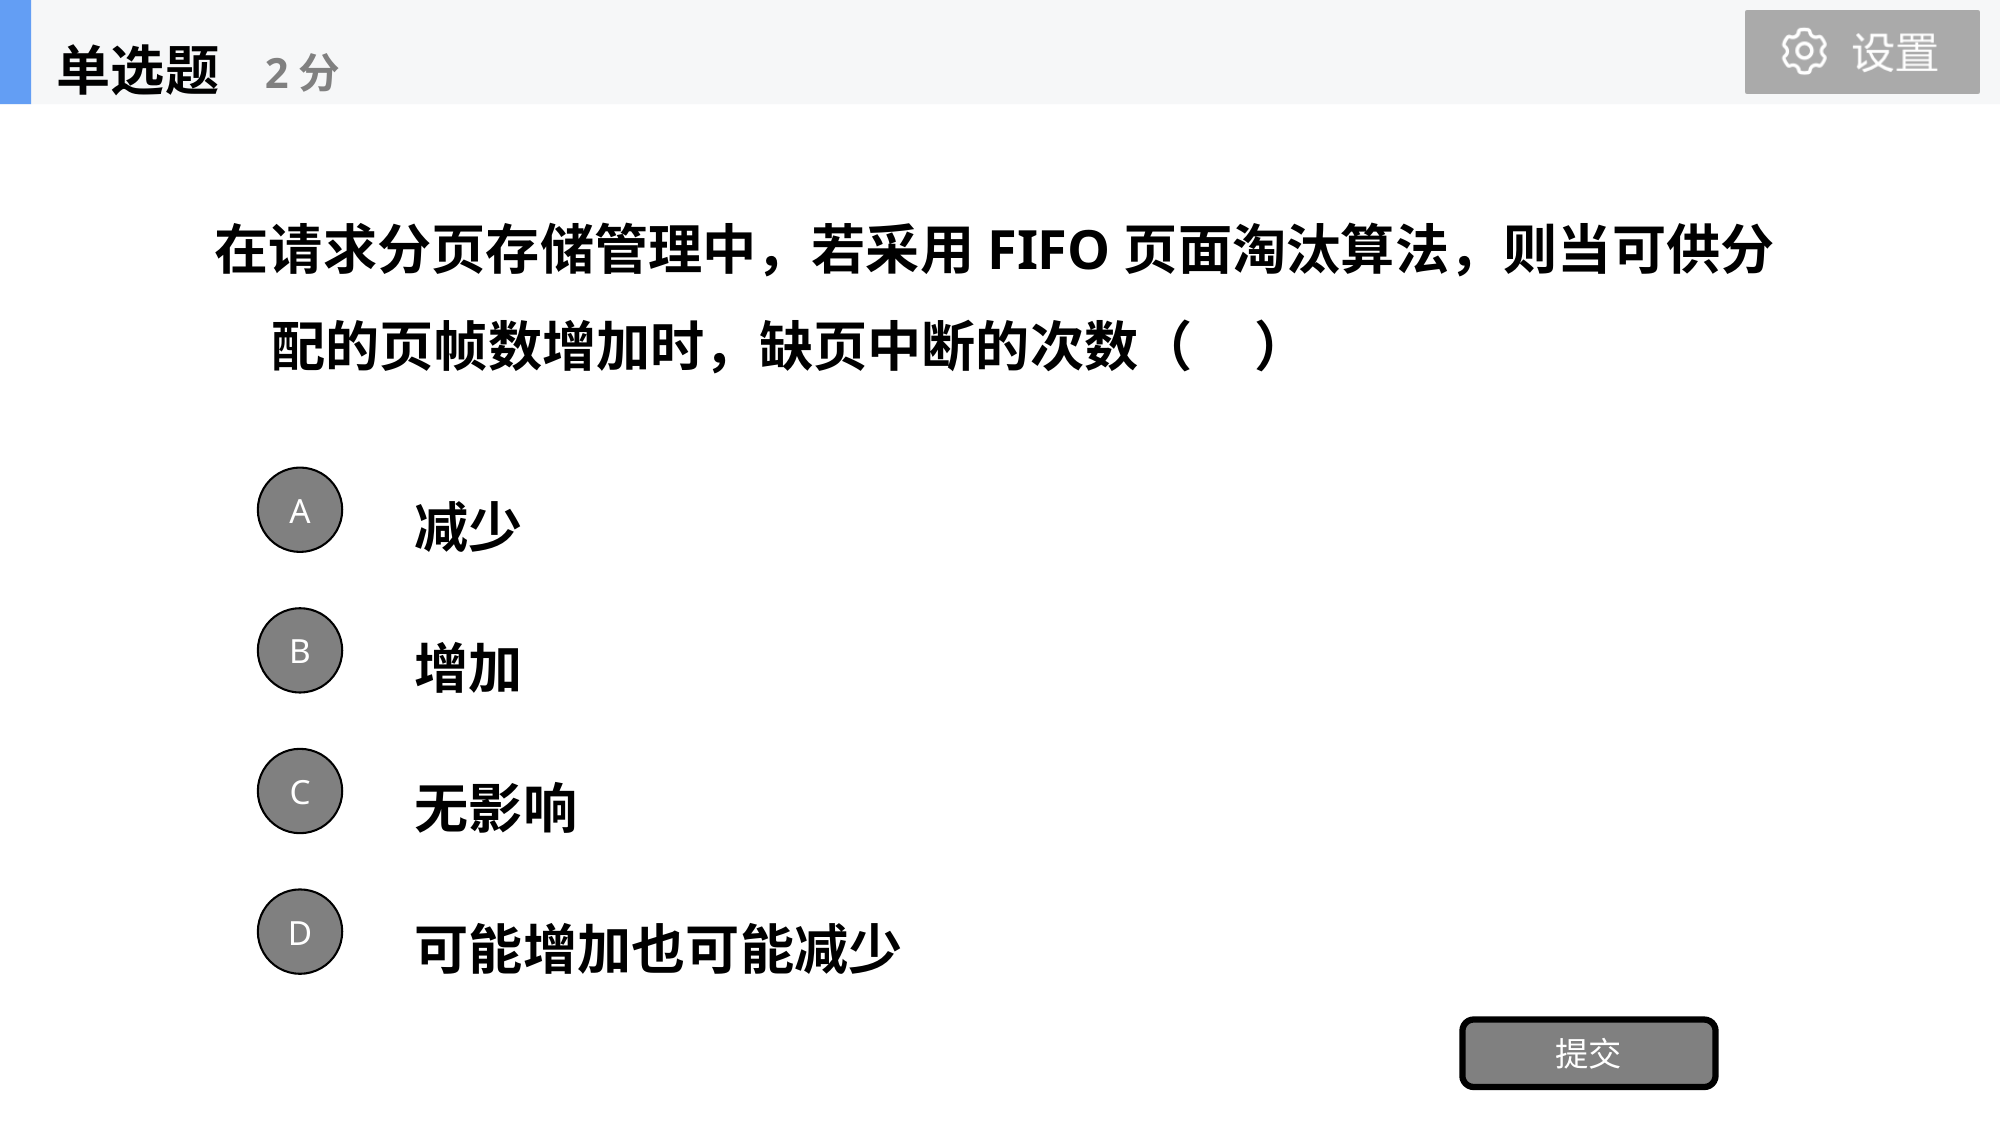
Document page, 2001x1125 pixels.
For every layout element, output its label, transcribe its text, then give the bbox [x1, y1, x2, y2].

text_box D [256, 888, 344, 975]
text_box 提交 [1461, 1018, 1717, 1089]
text_box 在请求分页存储管理中，若采用FIFO页面淘汰算法，则当可供分配的页帧数增加时，缺页中断的次数（ ） [200, 105, 1800, 456]
text_box 减少 [399, 456, 1800, 563]
text_box B [256, 607, 344, 694]
text_box A [256, 466, 344, 553]
picture [1745, 10, 1980, 94]
text_box 可能增加也可能减少 [399, 878, 1800, 985]
text_box C [256, 747, 344, 835]
text_box 增加 [399, 597, 1800, 703]
text_box 无影响 [399, 738, 1800, 844]
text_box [0, 0, 2000, 105]
